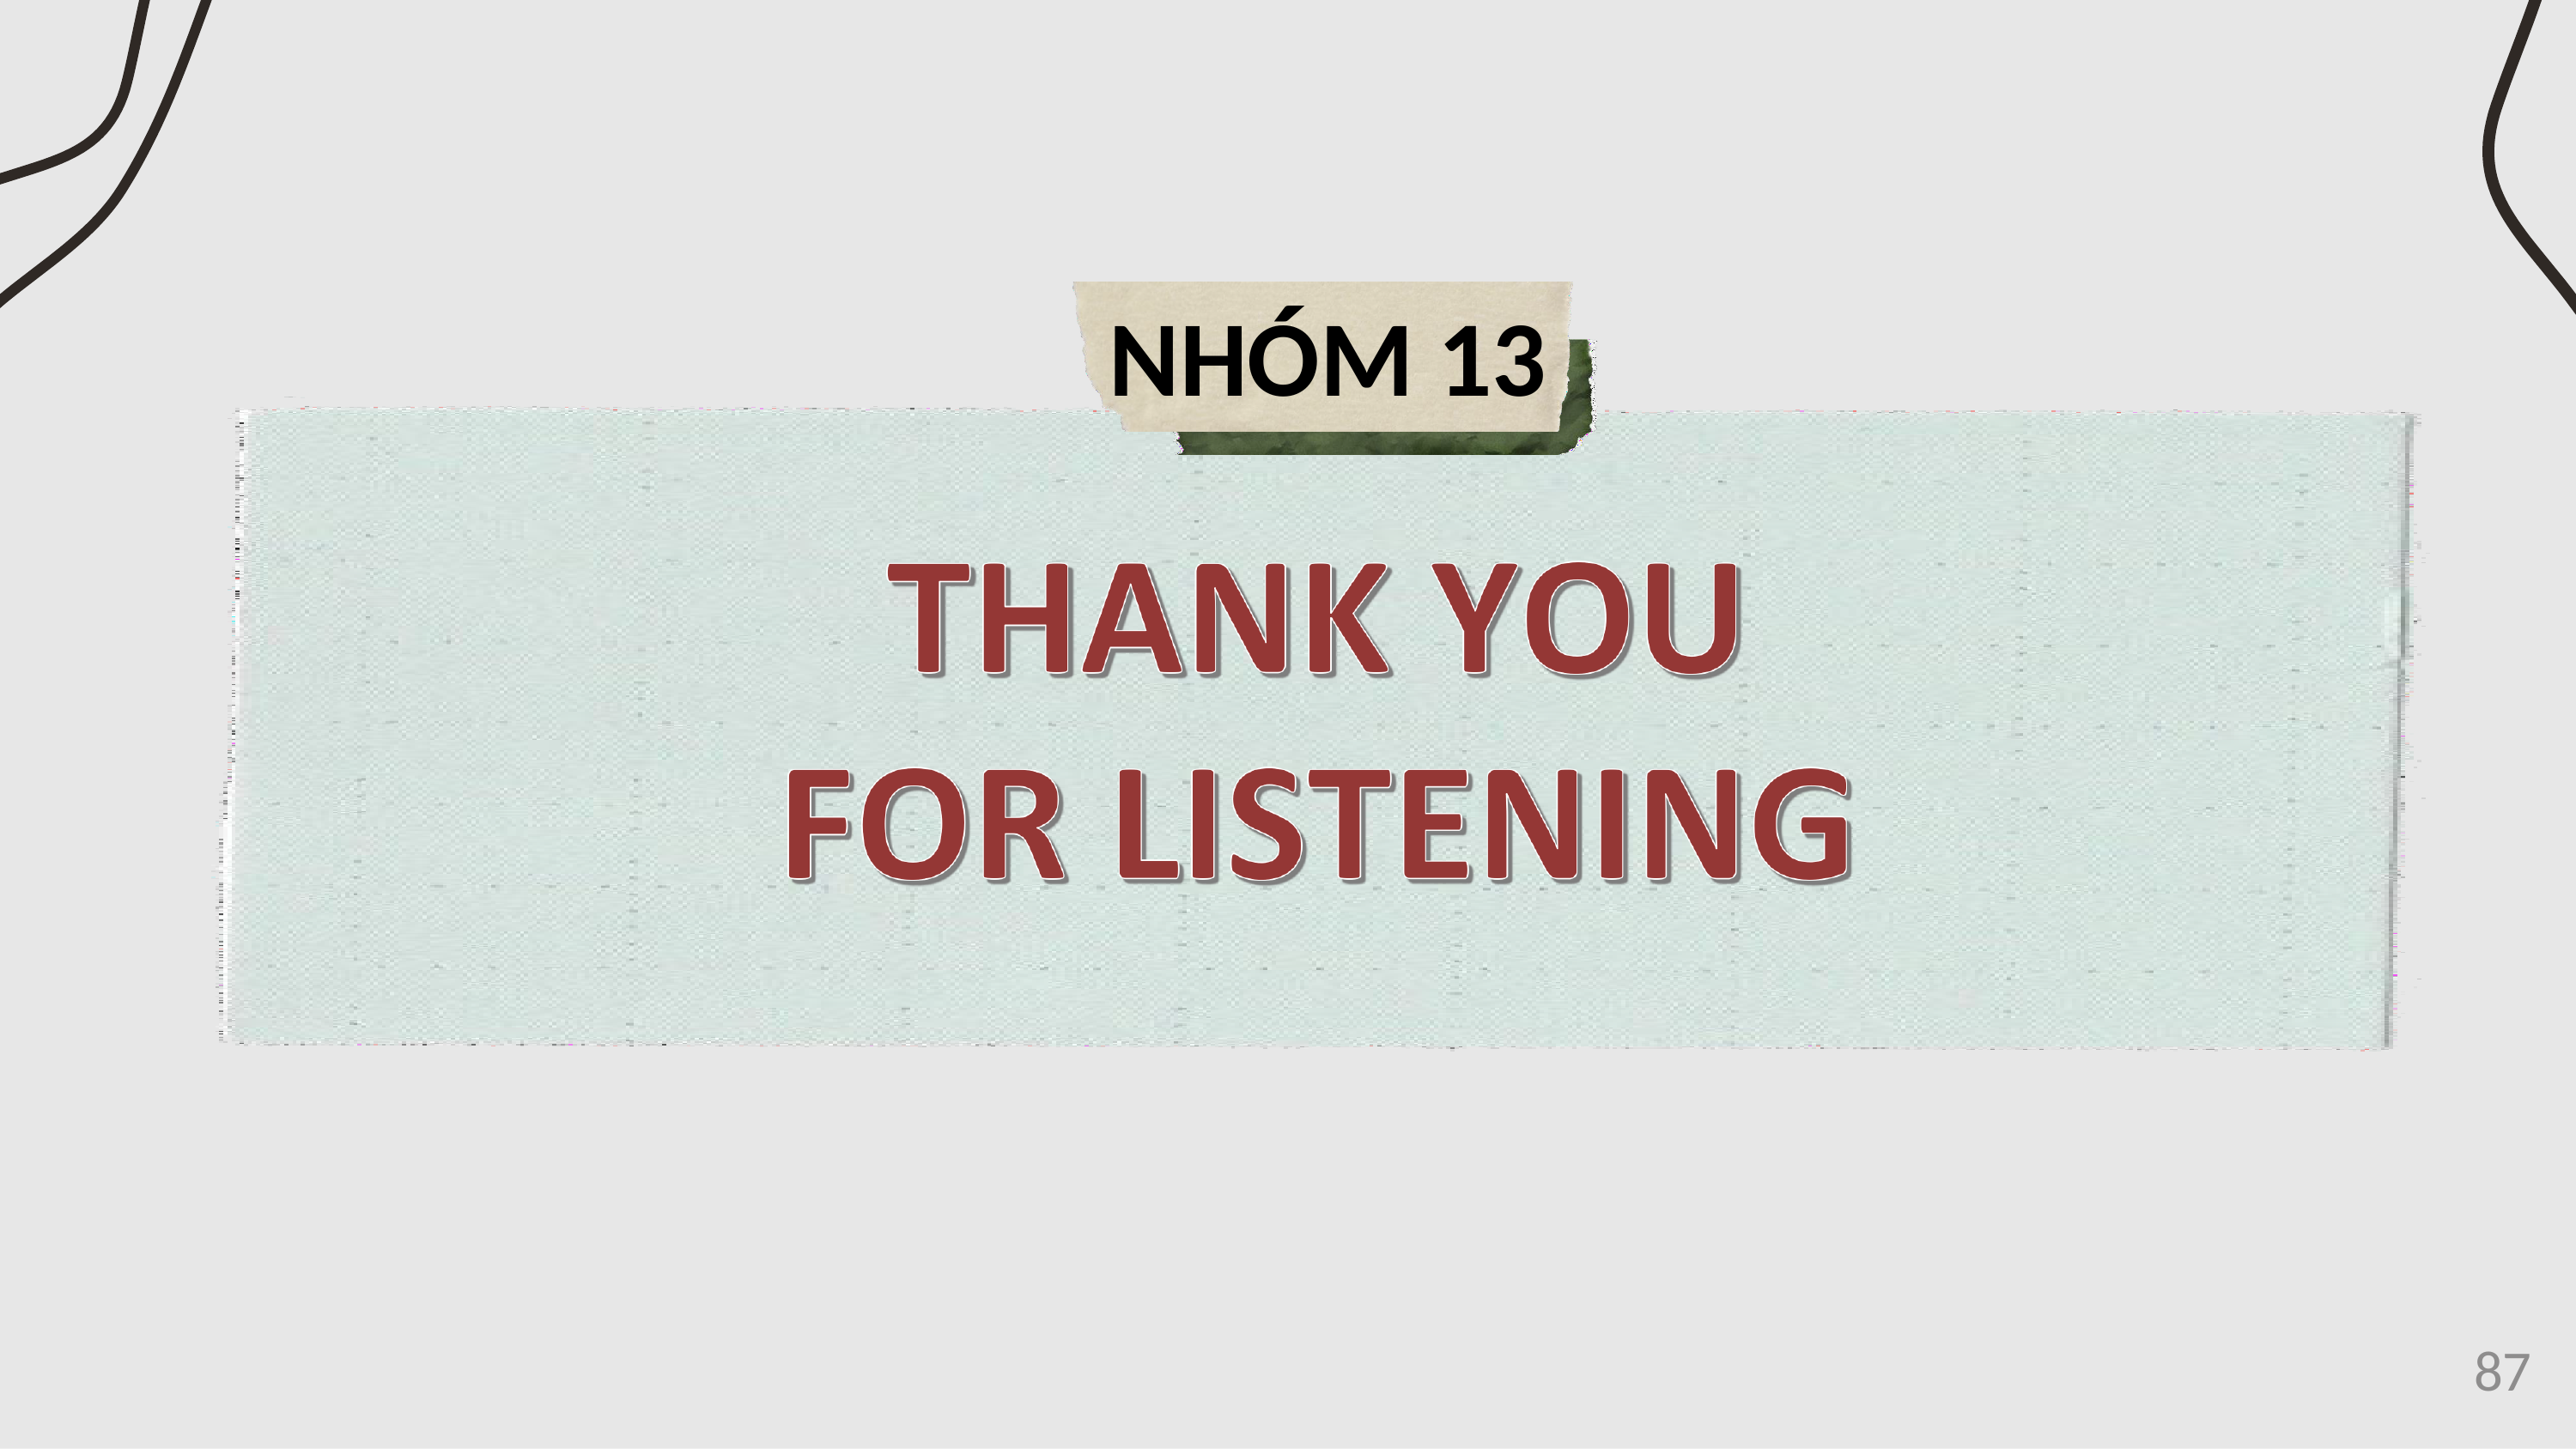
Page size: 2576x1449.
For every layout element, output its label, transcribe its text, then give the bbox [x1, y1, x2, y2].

slide_number 87 [2468, 1346, 2540, 1449]
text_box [787, 561, 1854, 888]
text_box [204, 281, 2430, 1052]
